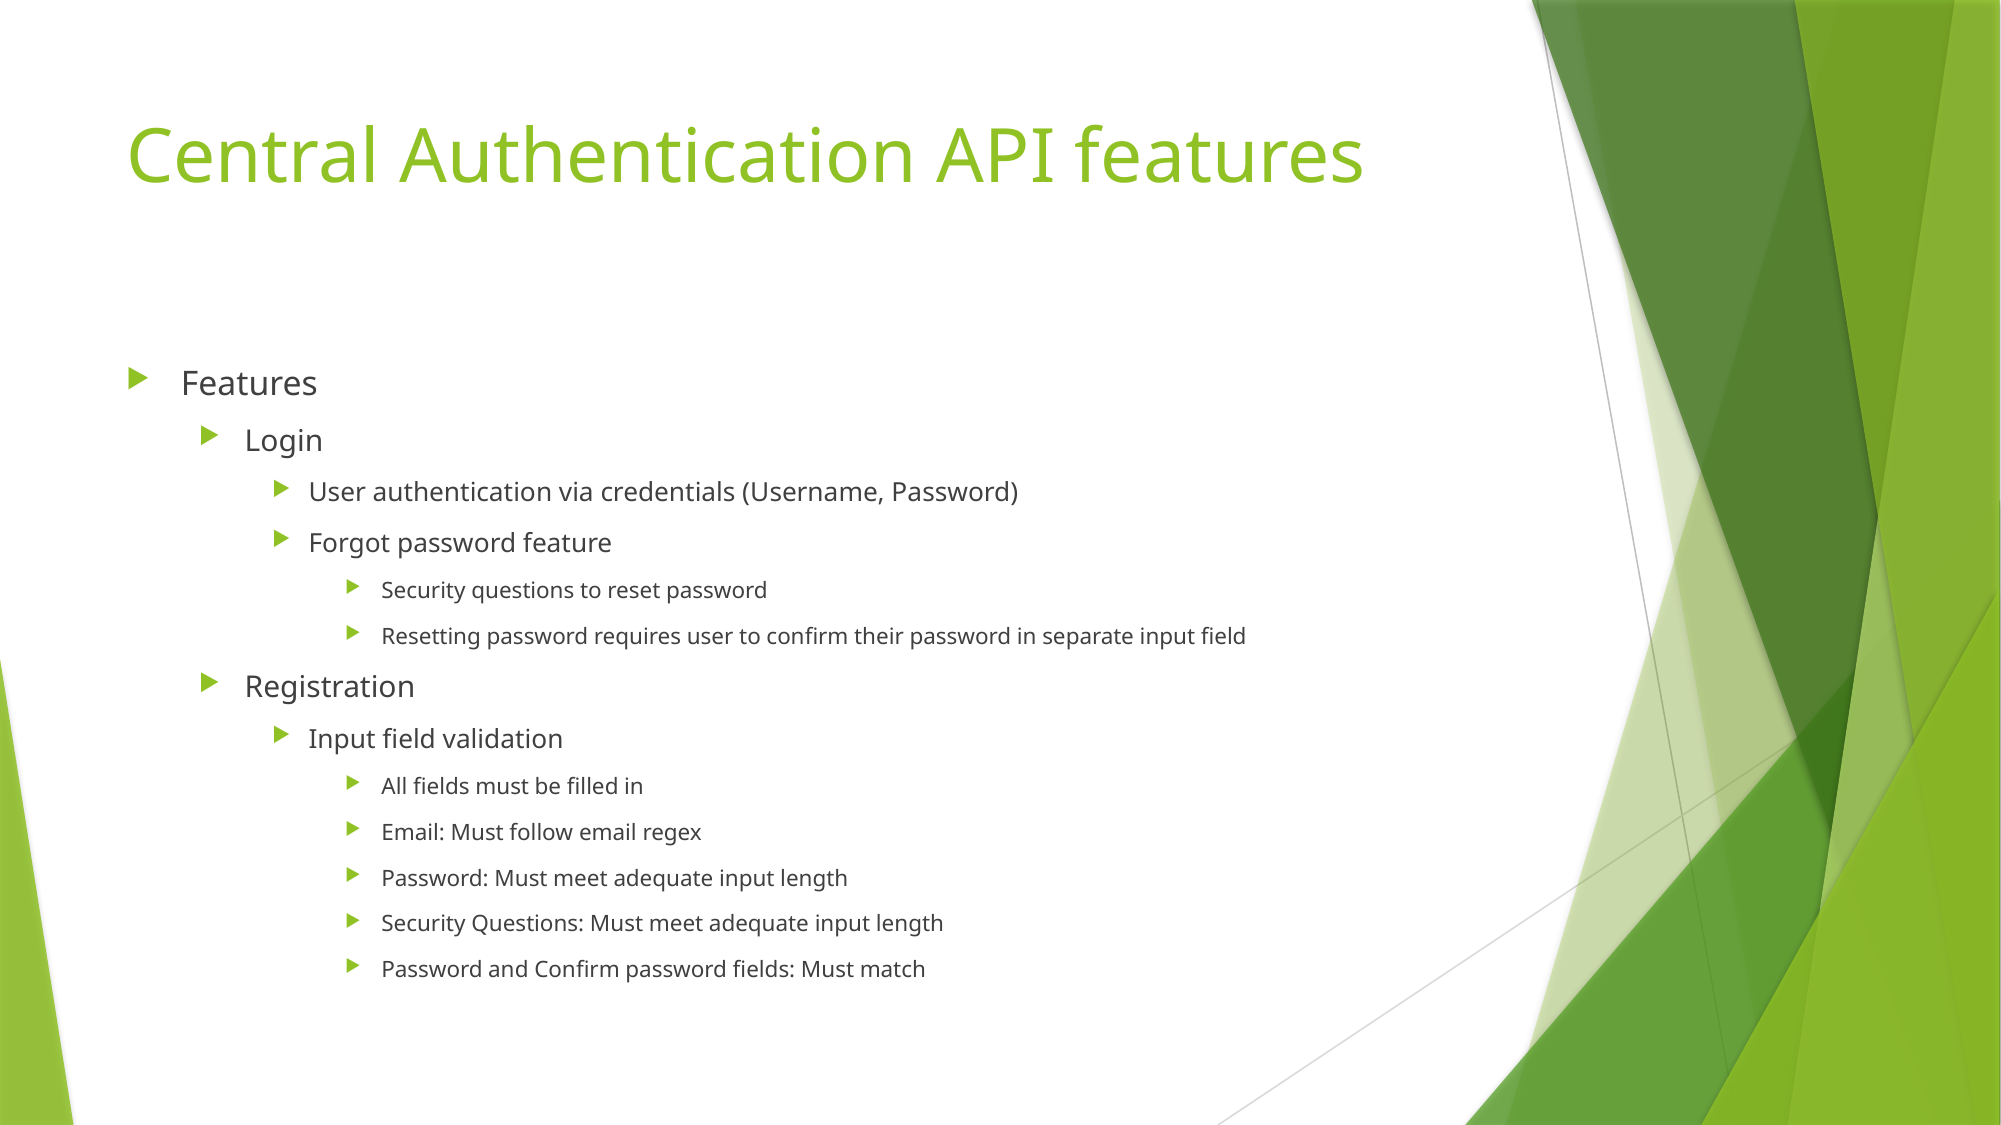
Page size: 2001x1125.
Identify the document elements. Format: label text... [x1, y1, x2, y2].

title Central Authentication API features [111, 99, 1522, 317]
list Features Login User authentication via credentials (Username, Password) Forgot password feature Security questions to reset password Resetting password requires user to confirm their password in separate input field Registration Input field validation All fields must be filled in Email: Must follow email regex Password: Must meet adequate input length Security Questions: Must meet adequate input length Password and Confirm password fields: Must match [111, 354, 1522, 992]
